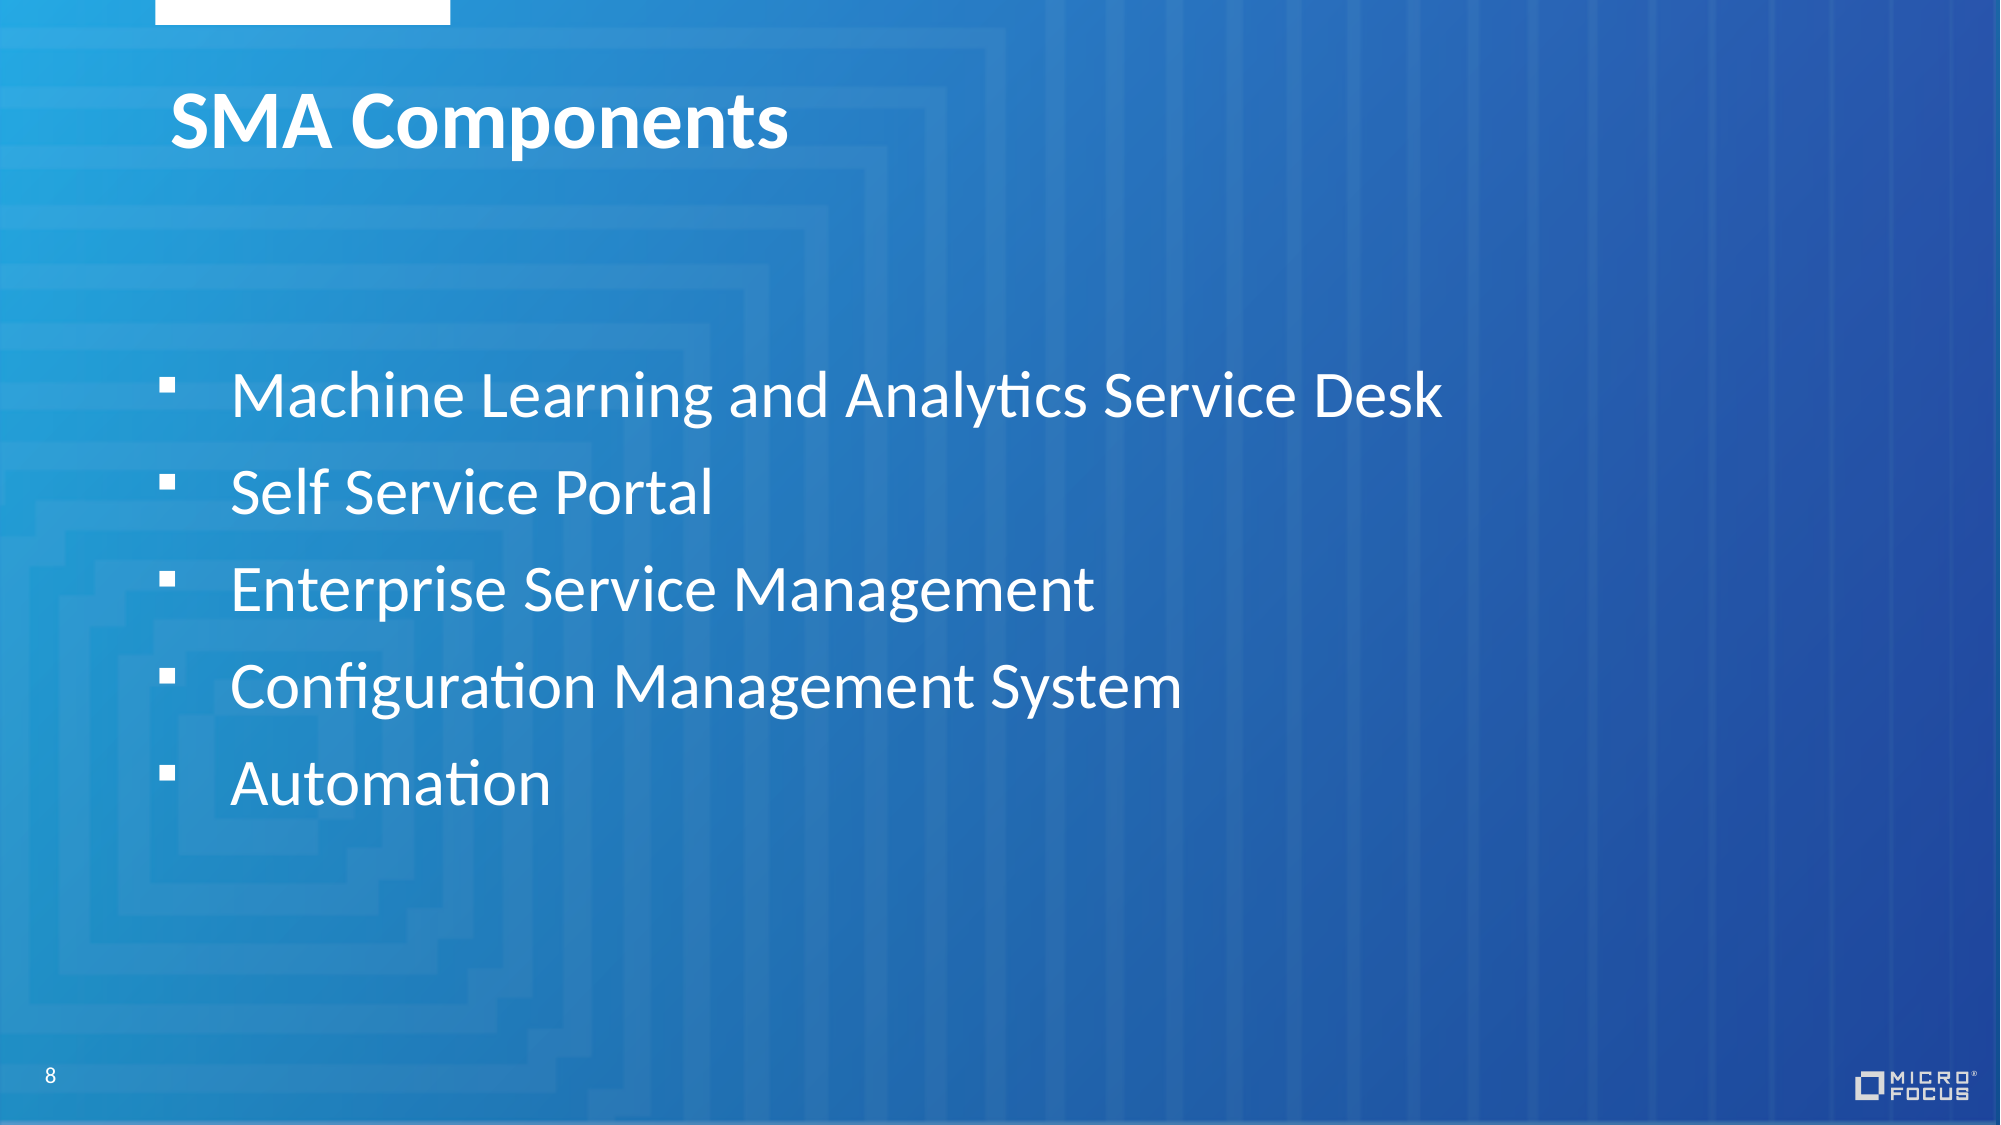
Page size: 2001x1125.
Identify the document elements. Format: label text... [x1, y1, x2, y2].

title SMA Components [155, 14, 1585, 230]
list Machine Learning and Analytics Service Desk Self Service Portal Enterprise Service Management Configuration Management System Automation [155, 352, 1585, 722]
slide_number 8 [30, 1051, 90, 1097]
